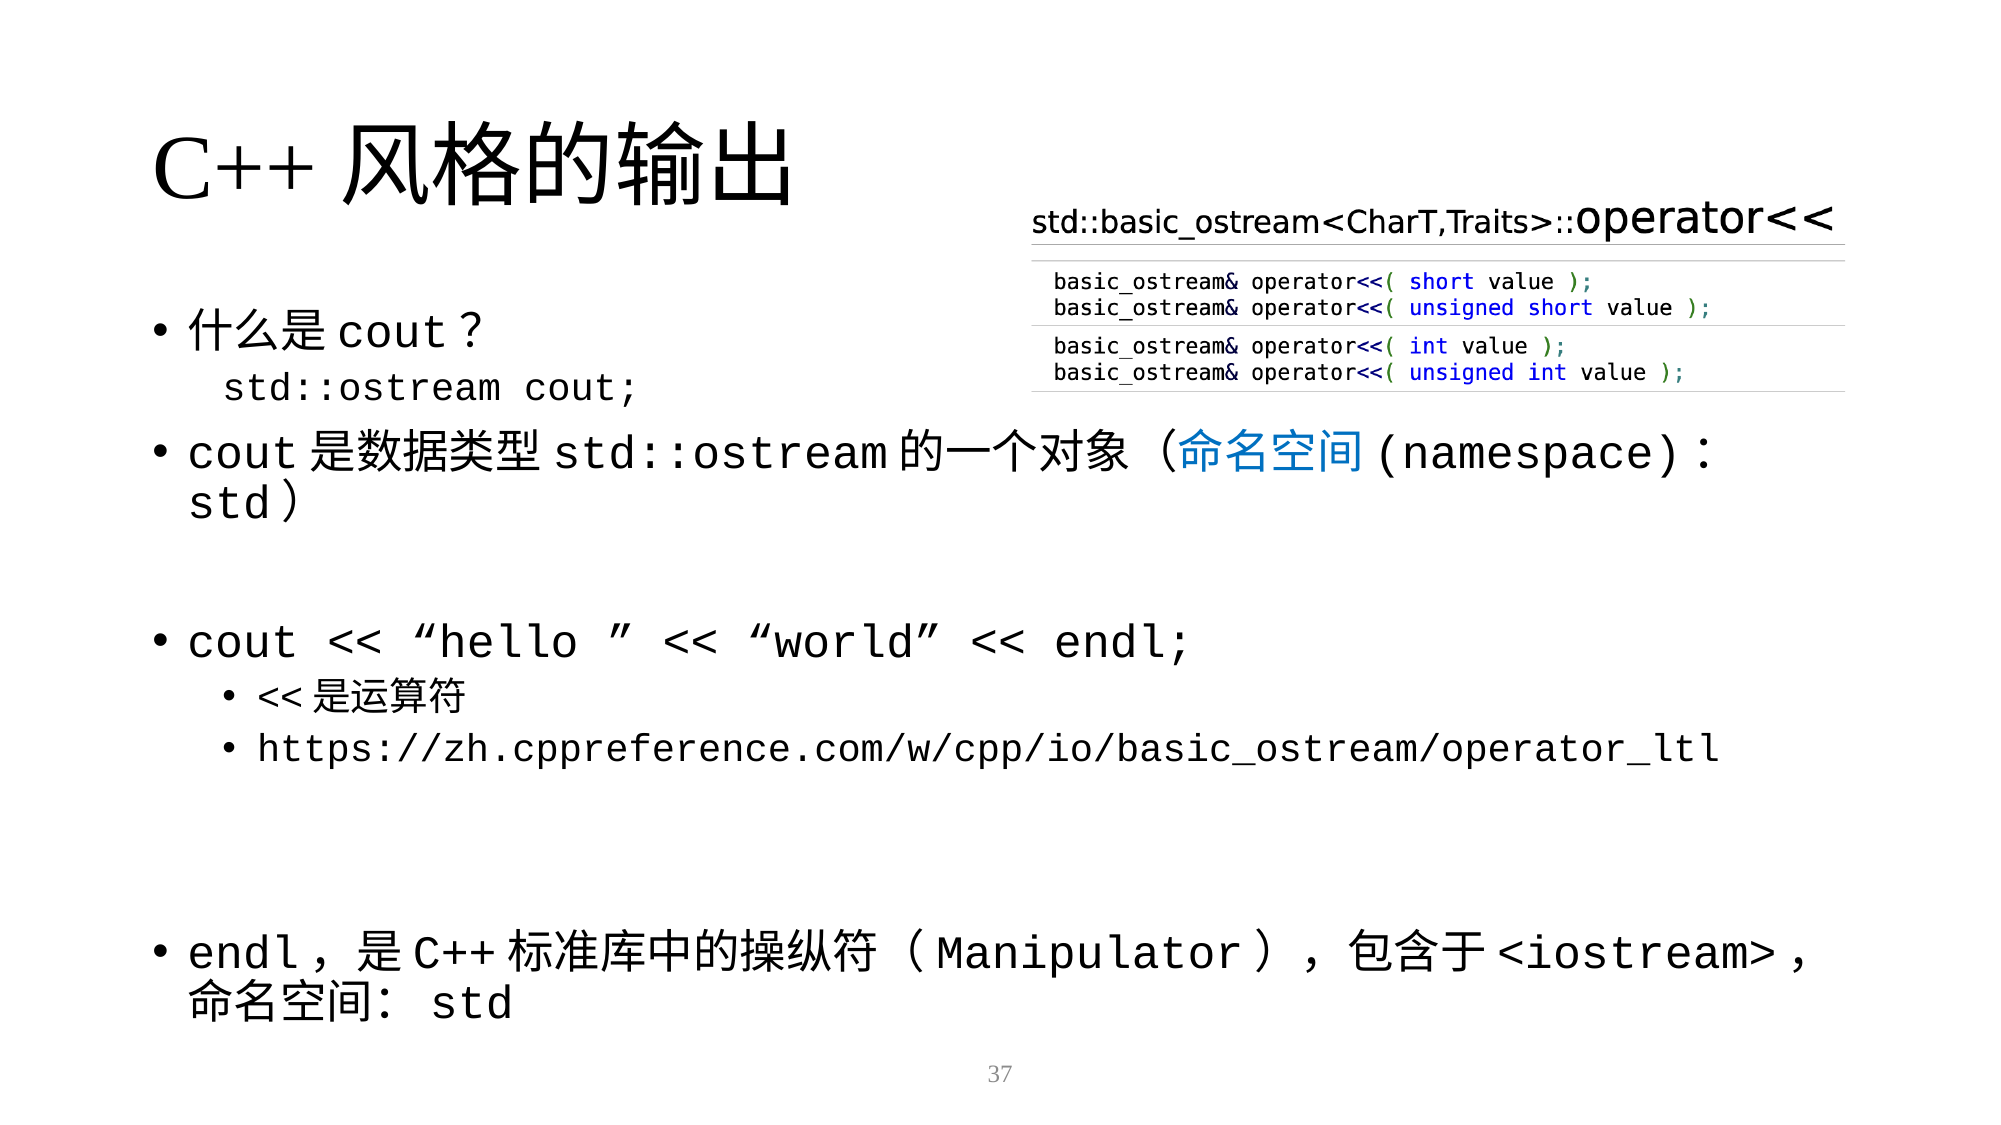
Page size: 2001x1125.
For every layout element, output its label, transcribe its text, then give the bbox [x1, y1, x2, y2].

list 什么是cout？ std::ostream cout; cout是数据类型std::ostream的一个对象（命名空间(namespace)： std） cout << “hello ” << “world” << endl; <<是运算符 https://zh.cppreference.com/w/cpp/io/basic_ostream/operator_ltl endl，是C++标准库中的操纵符（Manipulator），包含于<iostream>，命名空间：std [137, 299, 1863, 1043]
title C++风格的输出 [137, 59, 1863, 278]
picture [1018, 198, 1846, 401]
slide_number 37 [938, 1042, 1062, 1103]
